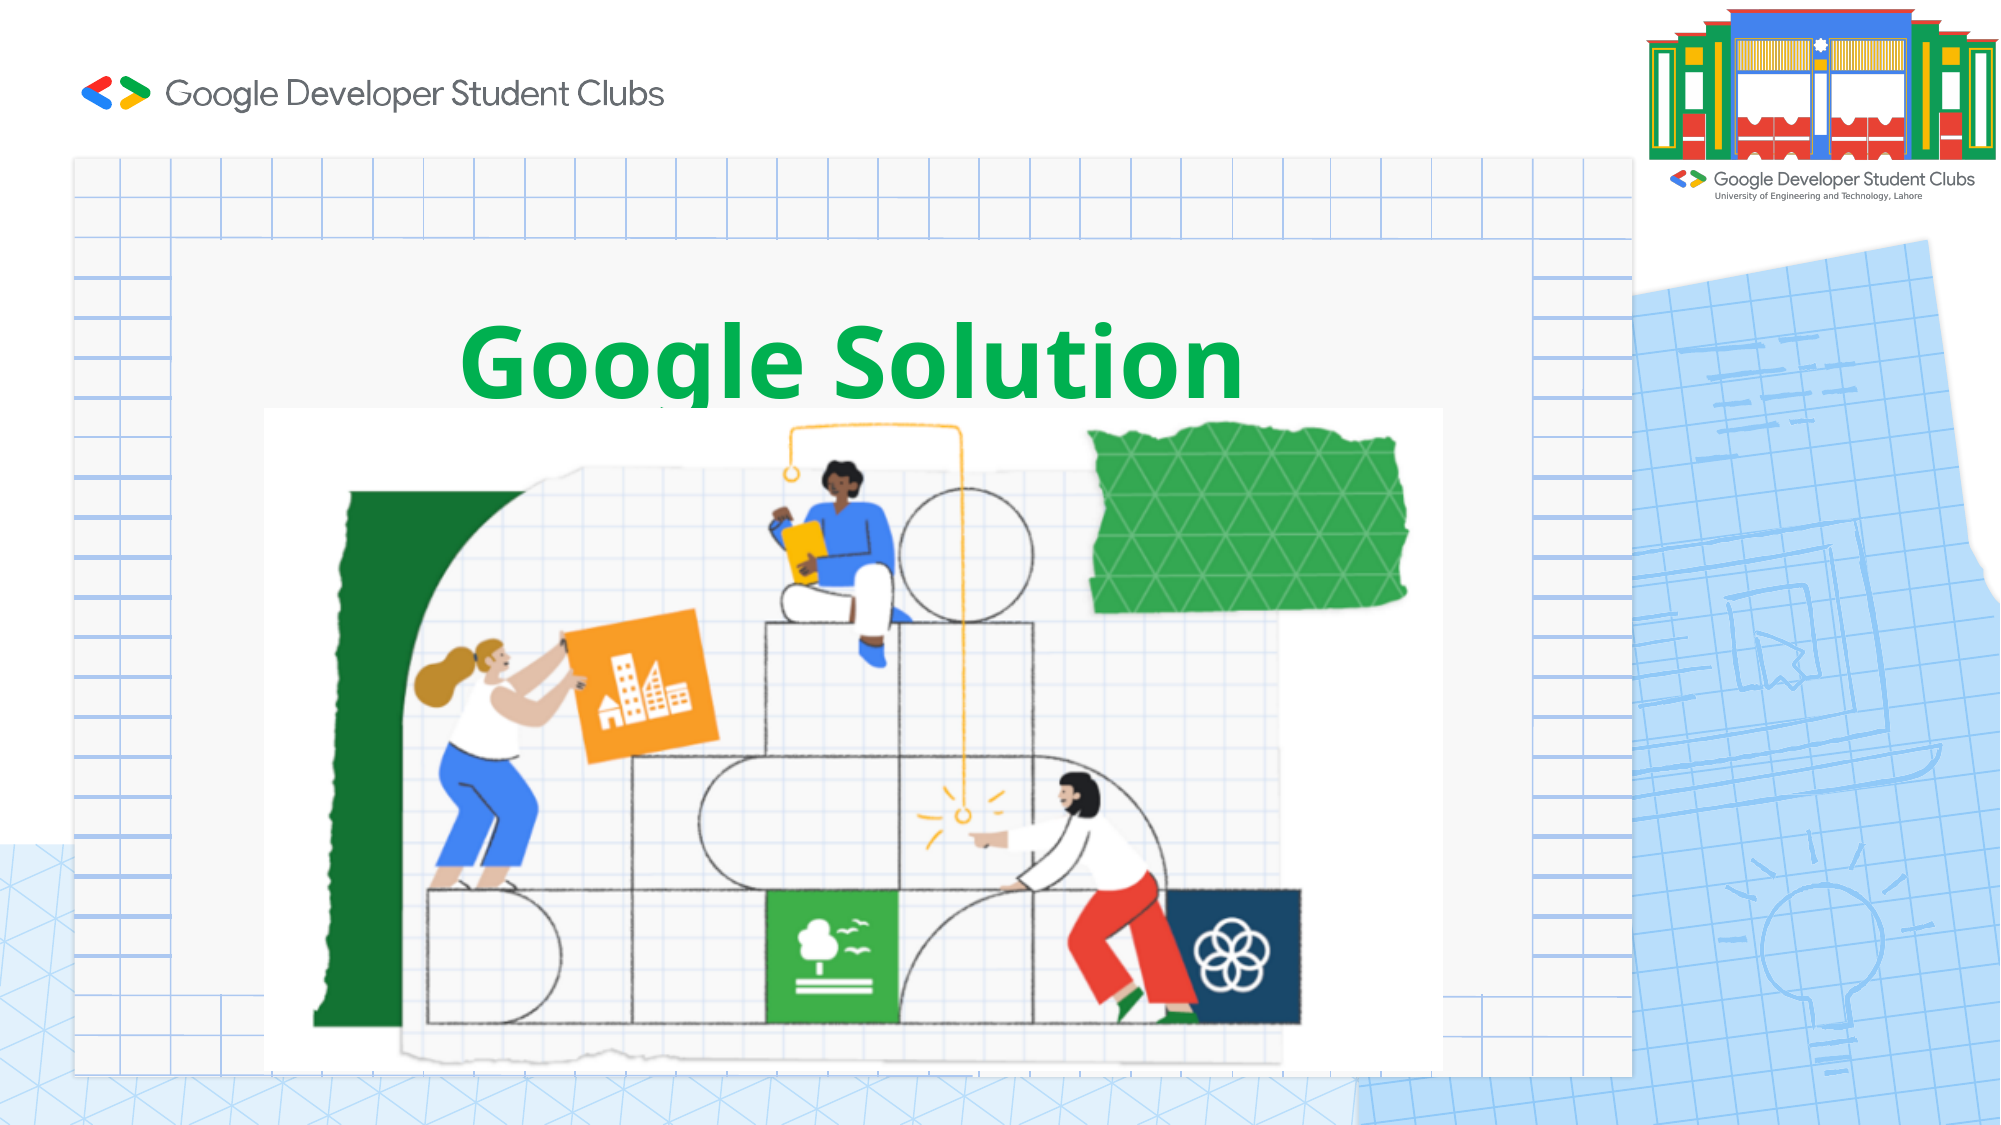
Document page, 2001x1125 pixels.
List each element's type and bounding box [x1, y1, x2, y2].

text_box [288, 79, 444, 113]
text_box [577, 79, 664, 106]
text_box [451, 79, 569, 106]
picture [264, 408, 1443, 1072]
text_box [81, 75, 113, 110]
text_box [0, 151, 2000, 1125]
text_box [165, 79, 278, 114]
text_box [119, 75, 151, 110]
picture [1640, 0, 2000, 212]
